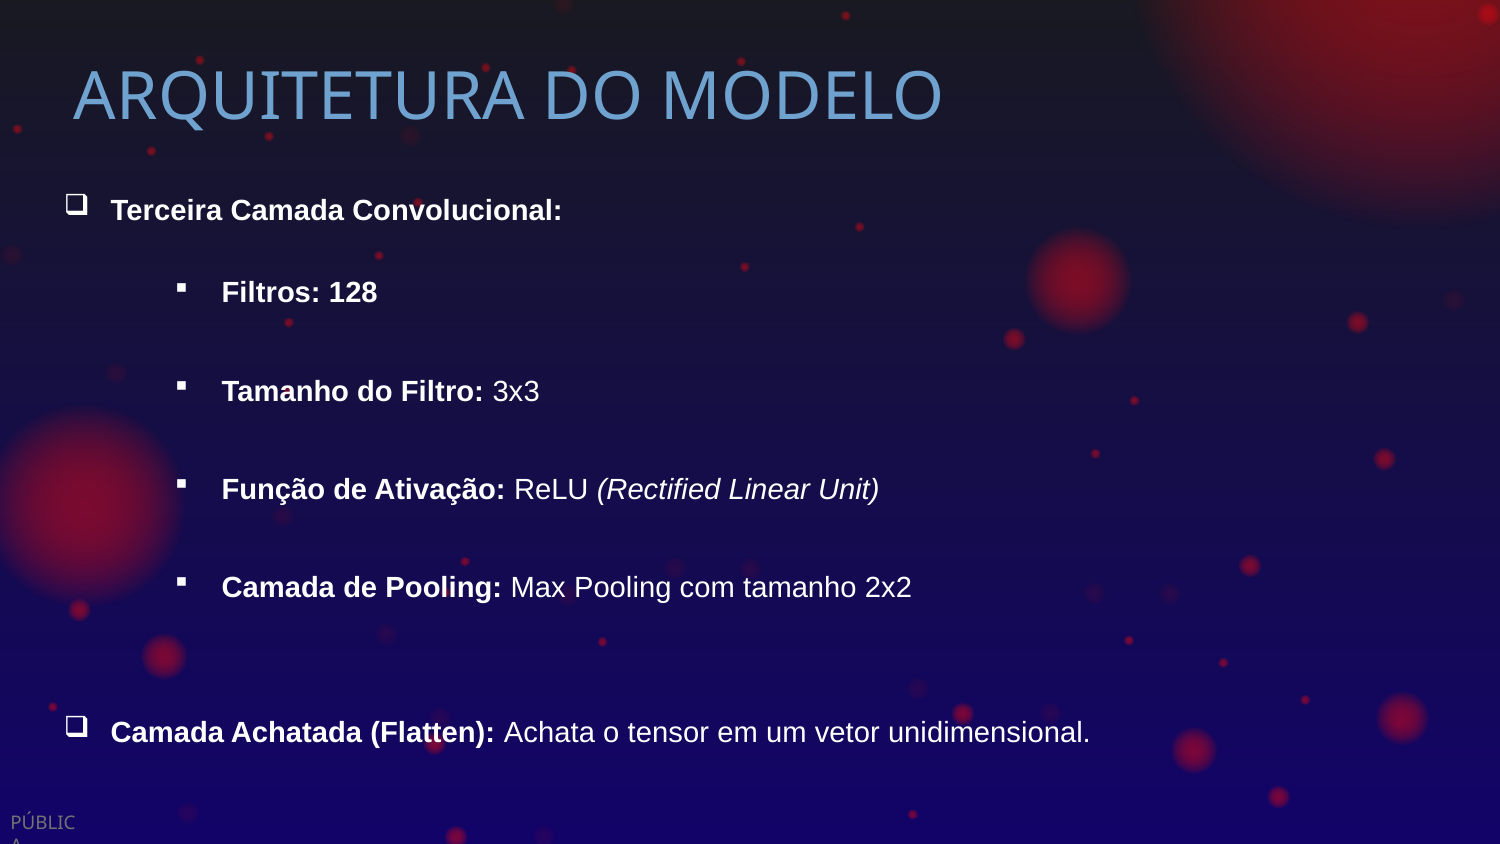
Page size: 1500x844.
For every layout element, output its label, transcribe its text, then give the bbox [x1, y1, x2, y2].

text_box Terceira Camada Convolucional: [49, 166, 1356, 234]
text_box Filtros: 128 Tamanho do Filtro: 3x3 Função de Ativação: ReLU (Rectified Linear Unit) Camada de Pooling: Max Pooling com tamanho 2x2 [159, 248, 1293, 663]
title ARQUITETURA DO MODELO [59, 37, 1478, 224]
text_box Camada Achatada (Flatten): Achata o tensor em um vetor unidimensional. [49, 688, 1356, 756]
picture [0, 0, 1500, 267]
